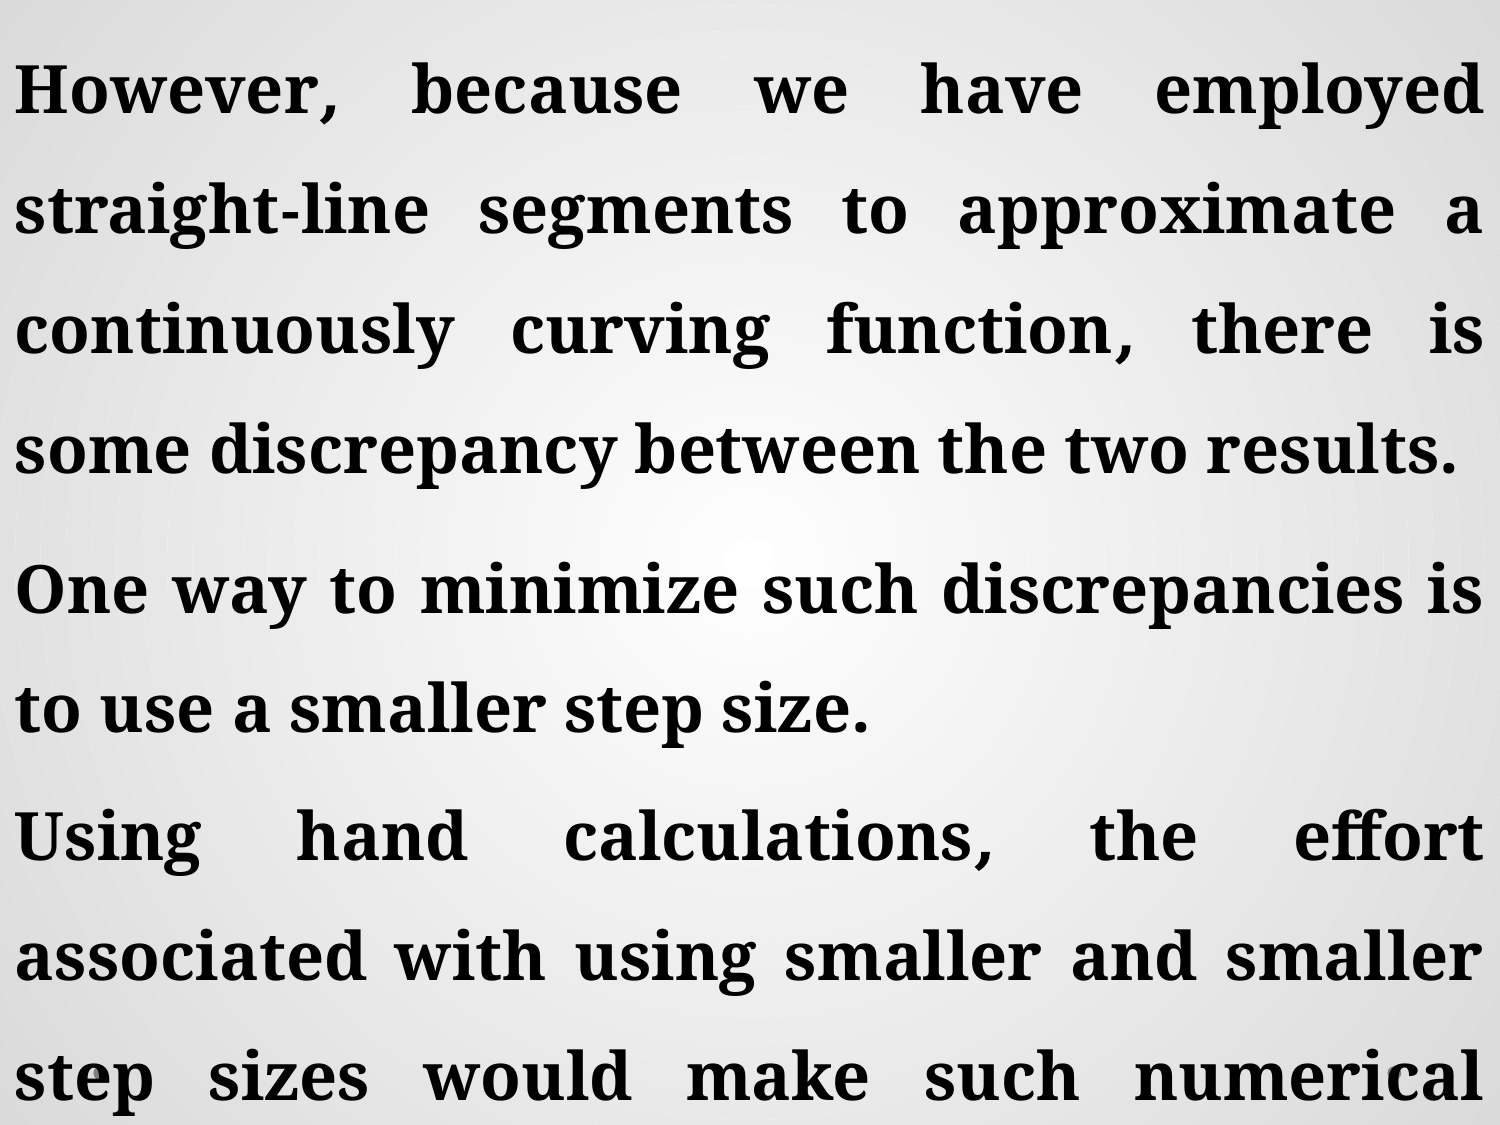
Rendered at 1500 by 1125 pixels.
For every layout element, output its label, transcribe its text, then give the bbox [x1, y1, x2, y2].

text_box Using hand calculations, the effort associated with using smaller and smaller step sizes would make such numerical solutions impractical. [0, 746, 1500, 1125]
text_box However, because we have employed straight-line segments to approximate a continuously curving function, there is some discrepancy between the two results. [0, 0, 1500, 495]
text_box One way to minimize such discrepancies is to use a smaller step size. [0, 499, 1500, 746]
